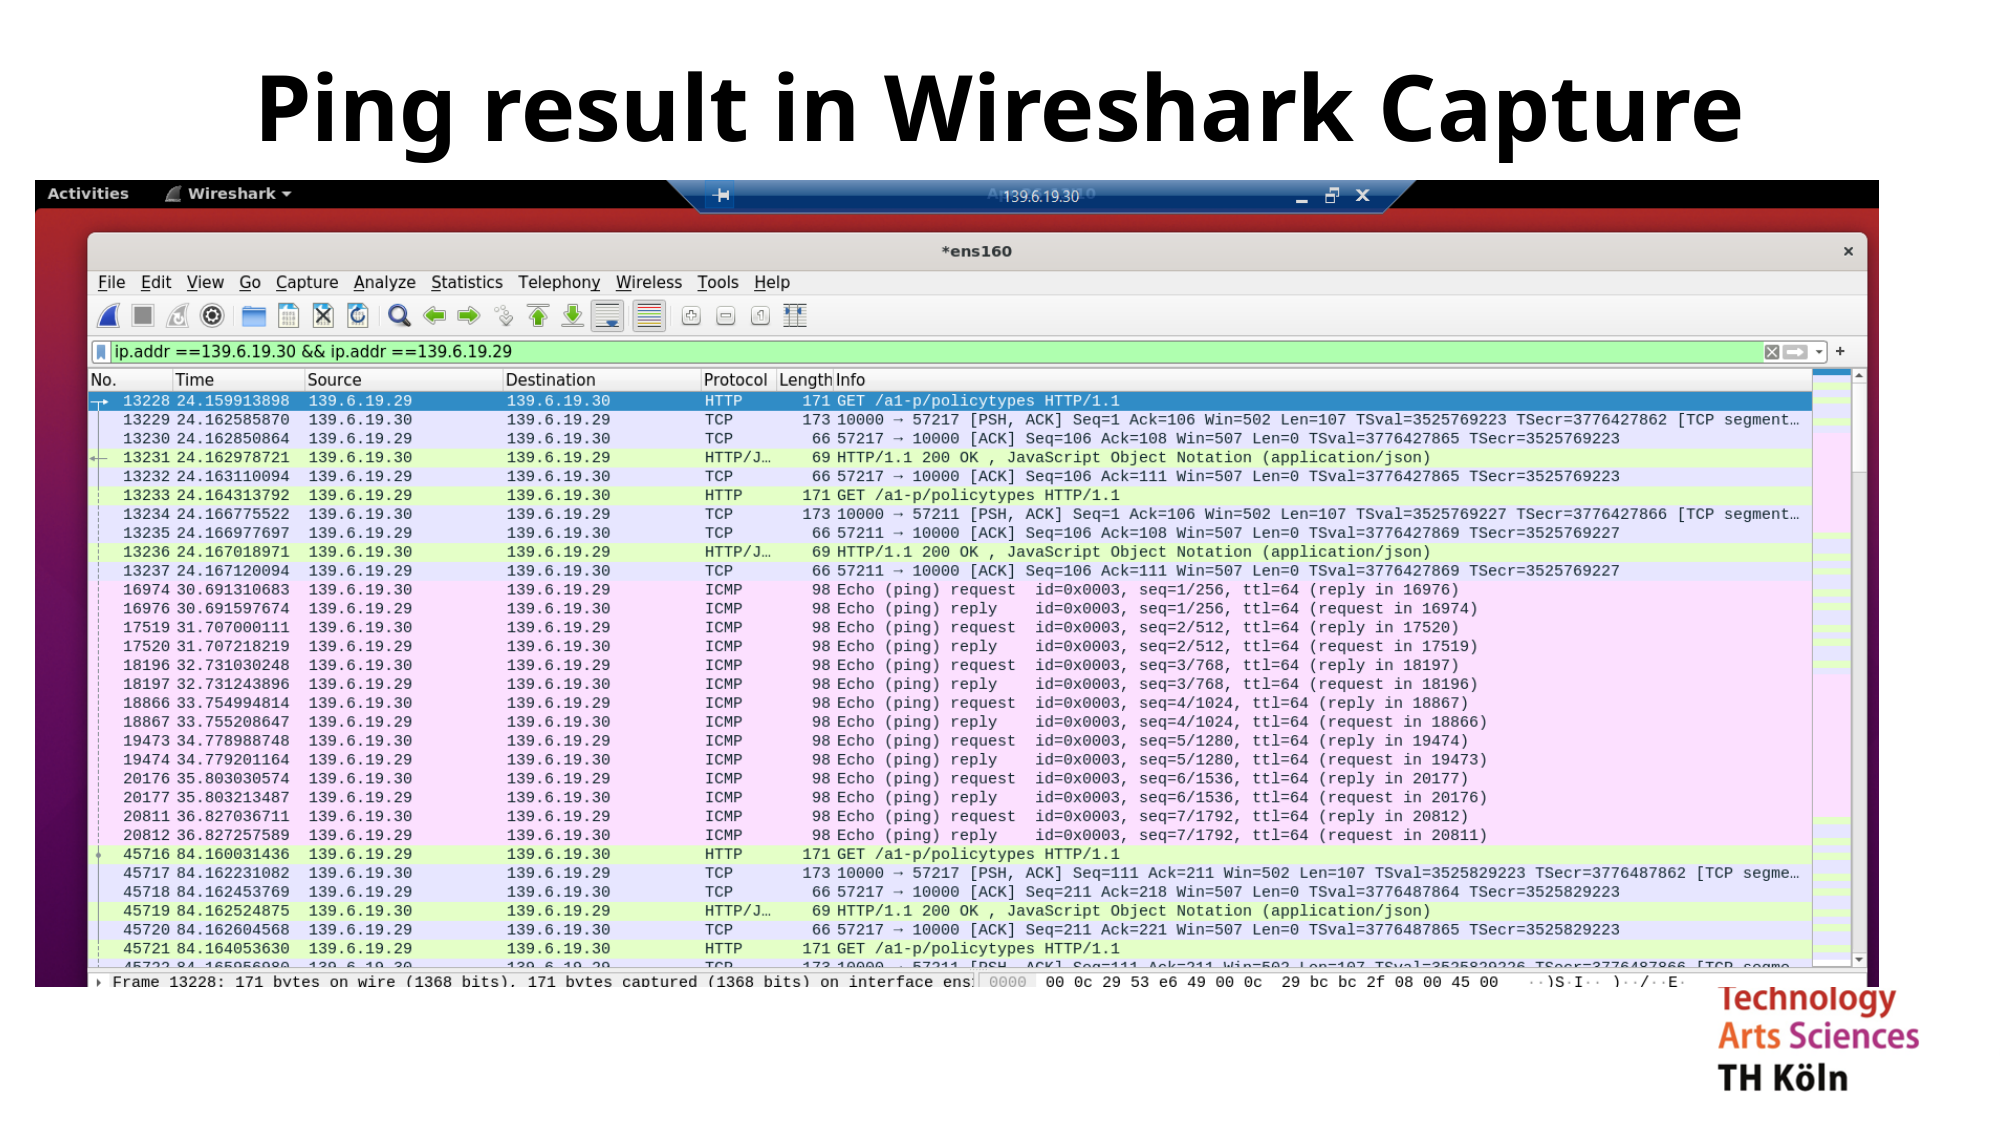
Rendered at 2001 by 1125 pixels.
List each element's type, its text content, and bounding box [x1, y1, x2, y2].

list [35, 180, 1879, 987]
title Ping result in Wireshark Capture [137, 42, 1863, 180]
picture [1637, 961, 2001, 1124]
